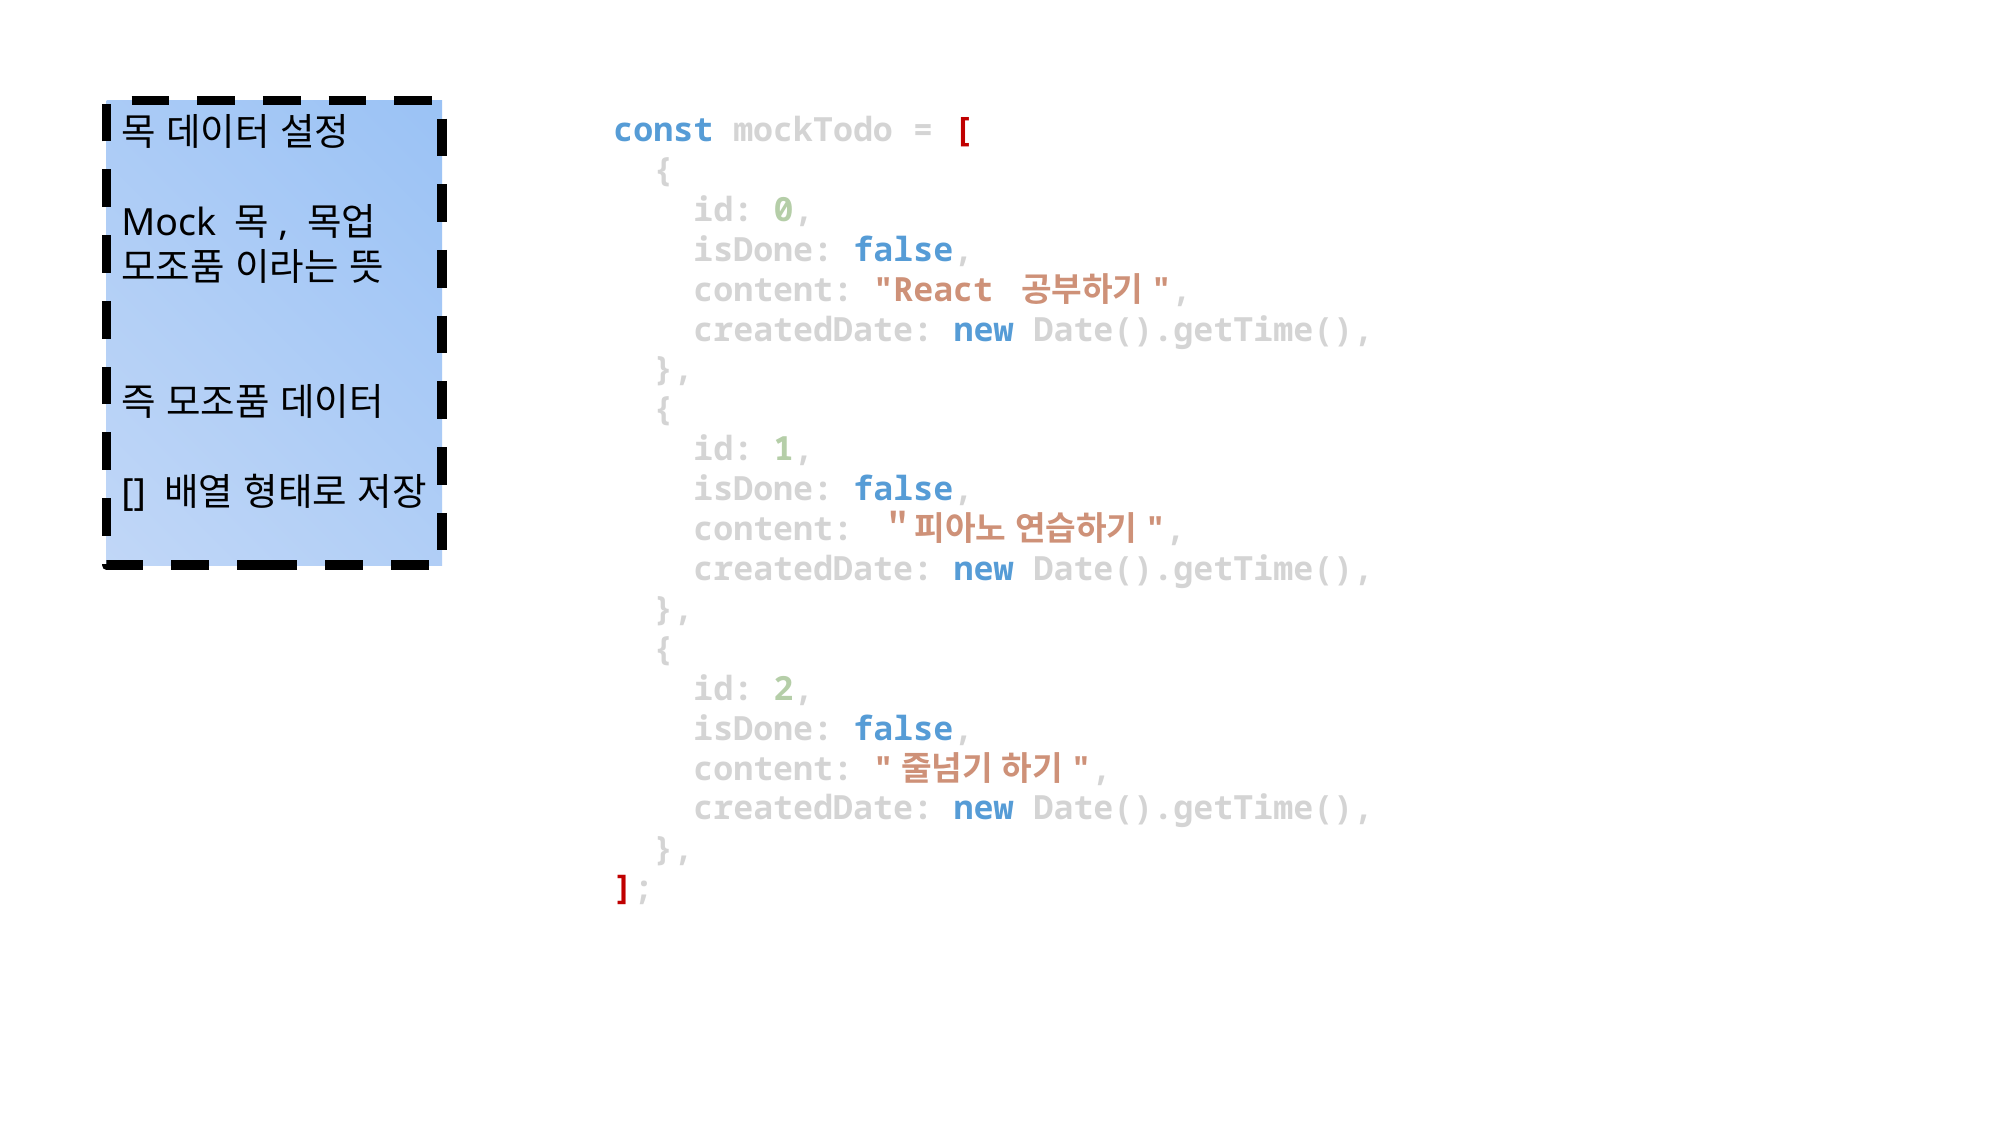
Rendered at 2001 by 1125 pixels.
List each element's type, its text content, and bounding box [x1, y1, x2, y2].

text_box const mockTodo = [ { id: 0, isDone: false, content: "React 공부하기", createdDate: new Date().getTime(), }, { id: 1, isDone: false, content: ＂피아노 연습하기", createdDate: new Date().getTime(), }, { id: 2, isDone: false, content: "줄넘기 하기", createdDate: new Date().getTime(), }, ]; [598, 100, 1599, 914]
text_box 목 데이터 설정 Mock 목, 목업 모조품 이라는 뜻 즉 모조품 데이터 [] 배열 형태로 저장 [106, 100, 443, 566]
